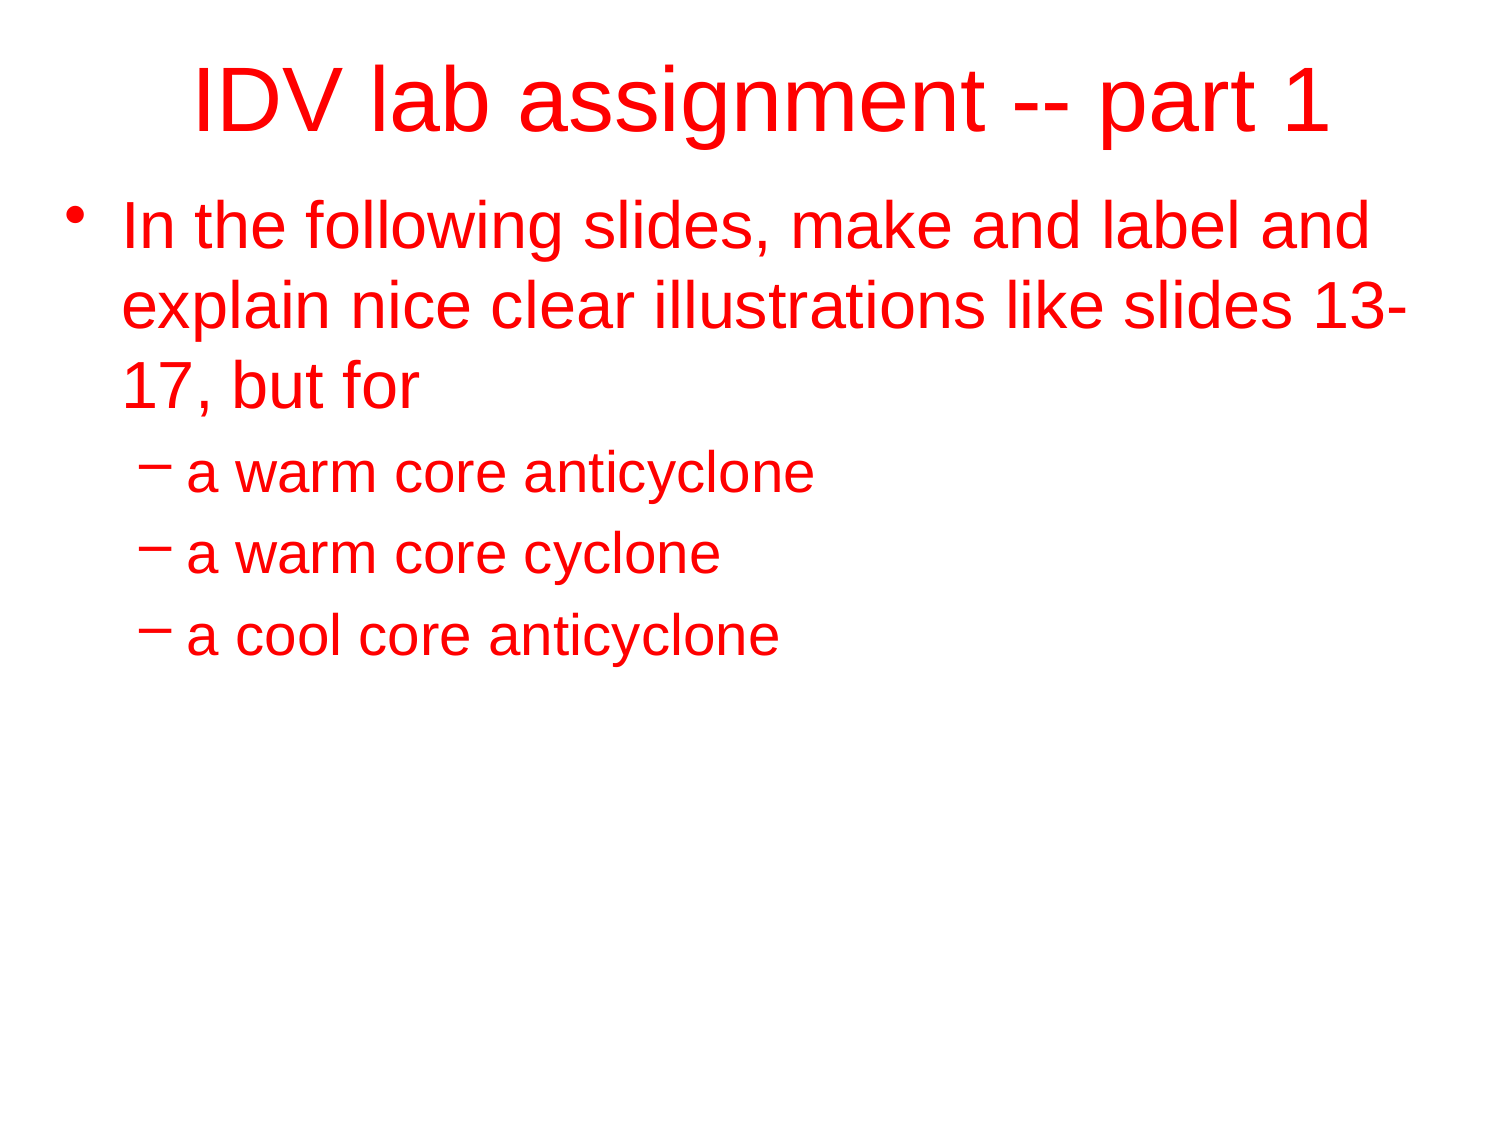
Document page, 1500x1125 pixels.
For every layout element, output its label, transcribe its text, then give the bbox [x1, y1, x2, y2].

title IDV lab assignment -- part 1 [124, 0, 1401, 174]
list In the following slides, make and label and explain nice clear illustrations like slides 13-17, but for a warm core anticyclone a warm core cyclone a cool core anticyclone [49, 174, 1438, 1001]
